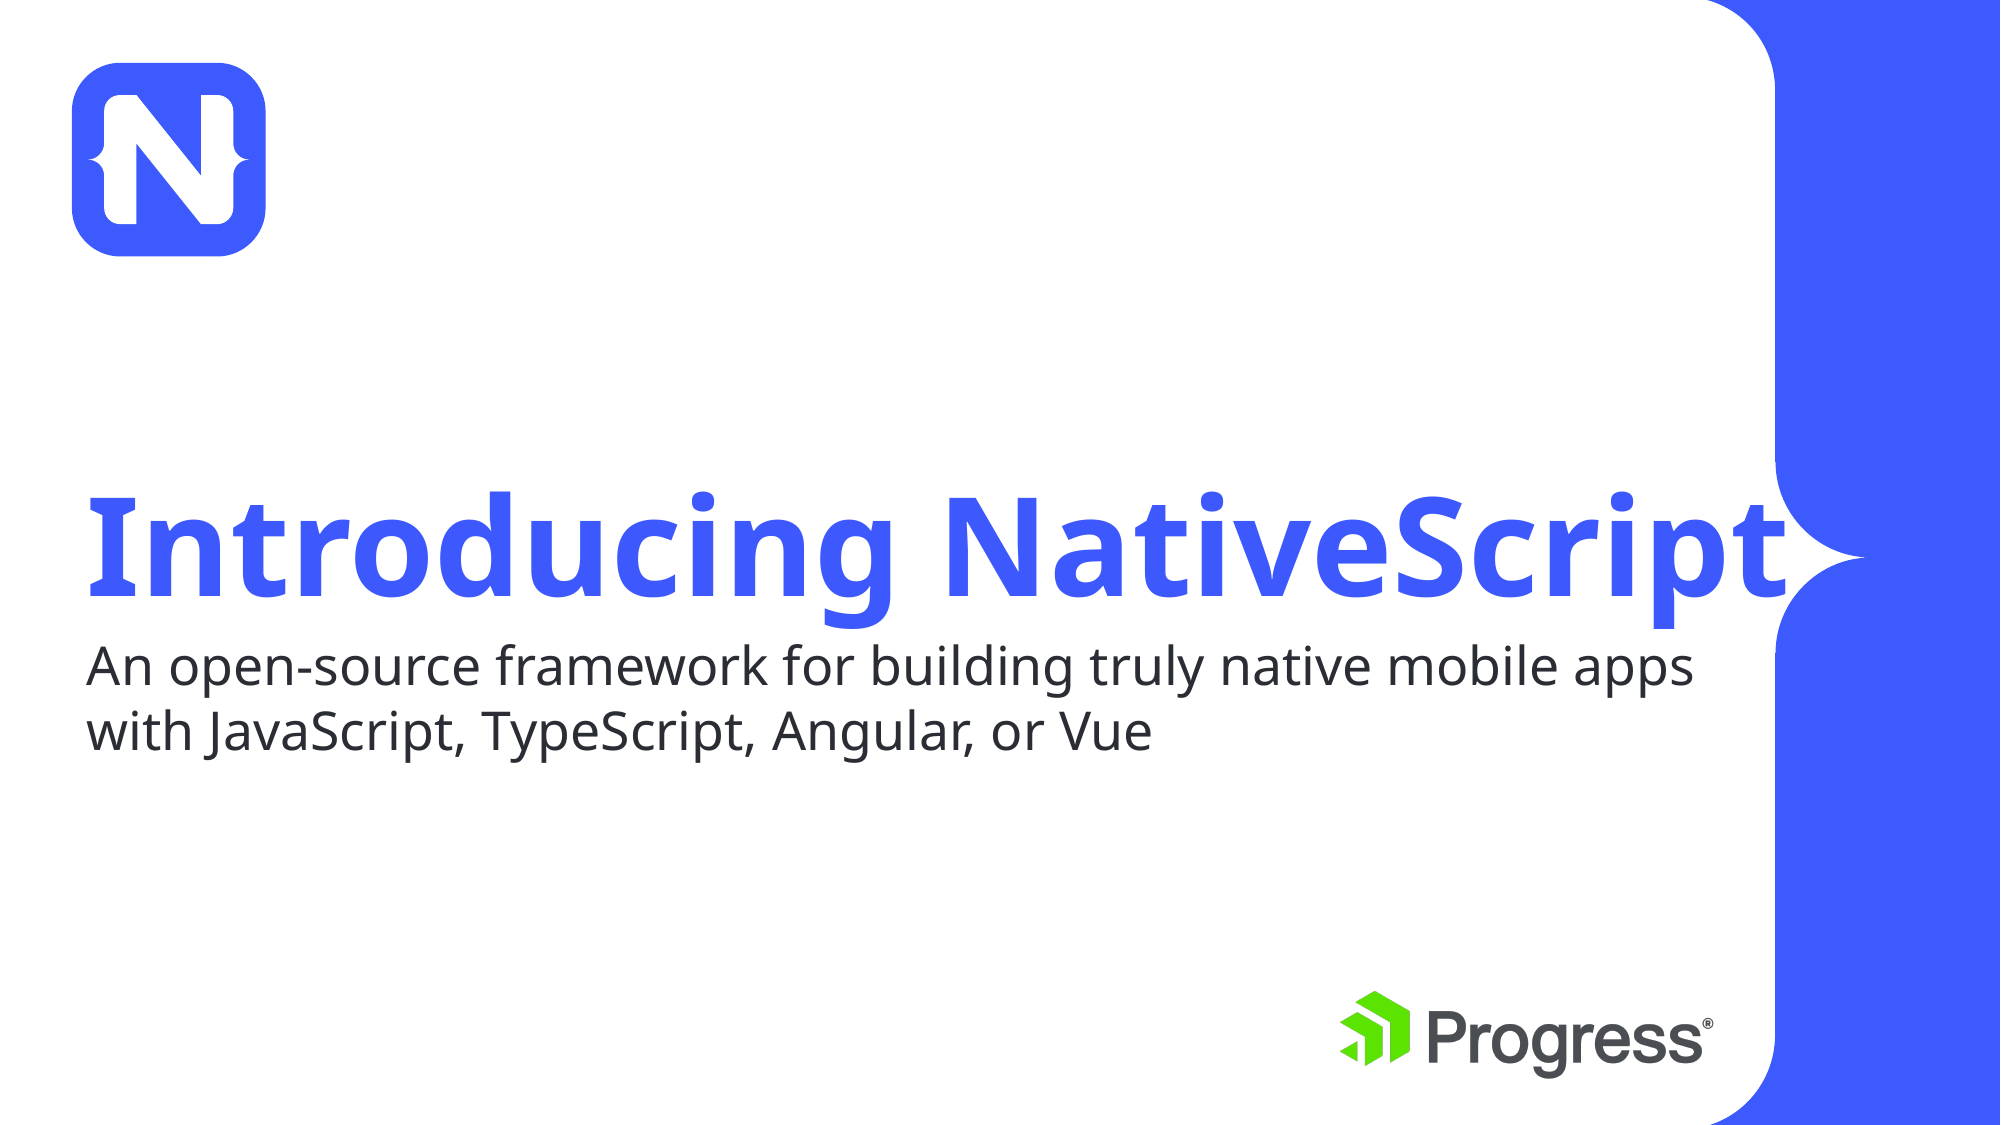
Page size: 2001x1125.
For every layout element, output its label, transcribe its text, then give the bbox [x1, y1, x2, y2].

title Introducing NativeScript [71, 495, 1850, 608]
subtitle An open-source framework for building truly native mobile apps with JavaScript, TypeScript, Angular, or Vue [71, 624, 1769, 821]
picture [1304, 953, 1749, 1104]
